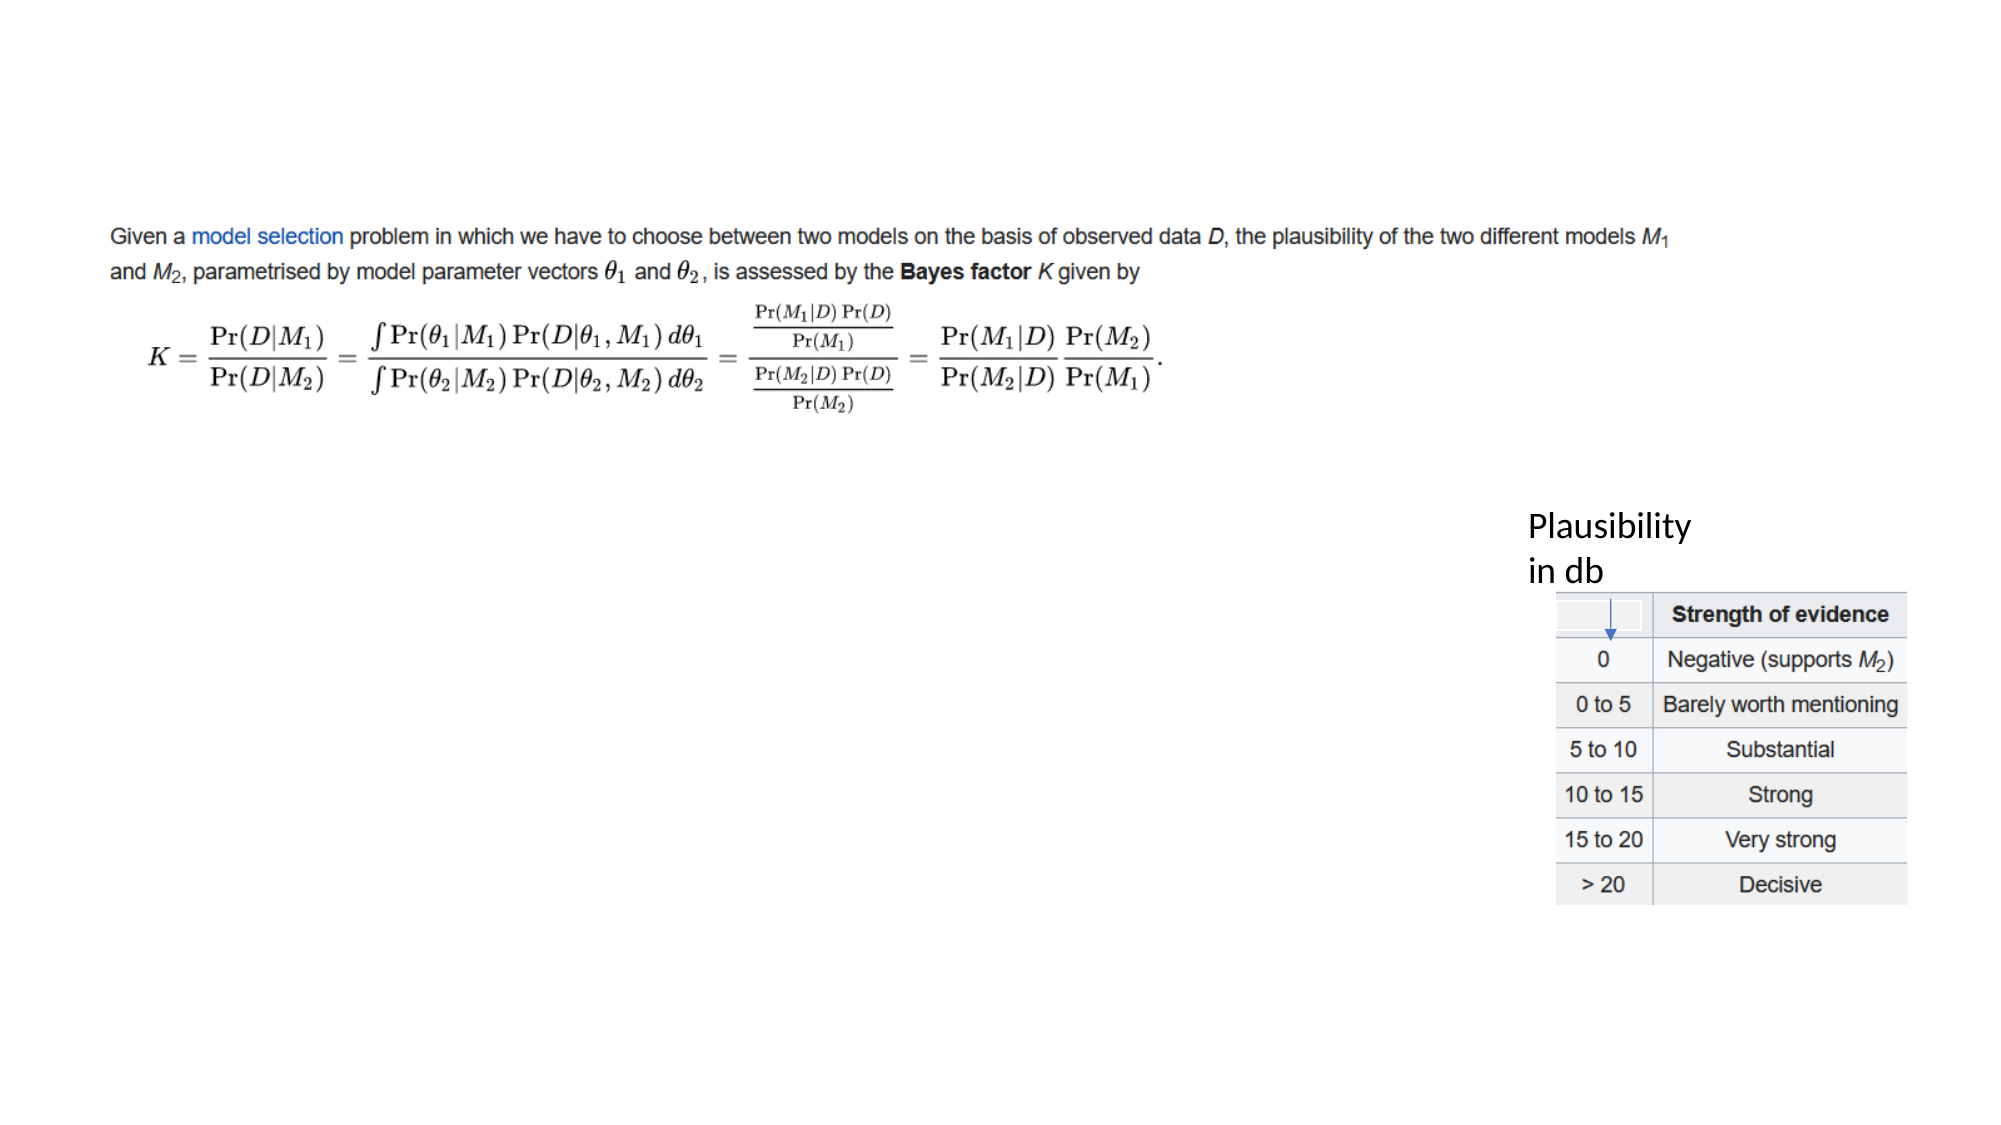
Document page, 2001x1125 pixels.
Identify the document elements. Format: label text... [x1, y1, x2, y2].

picture [1556, 562, 1911, 905]
picture [95, 219, 1694, 414]
text_box Plausibility in db [1513, 494, 1709, 599]
